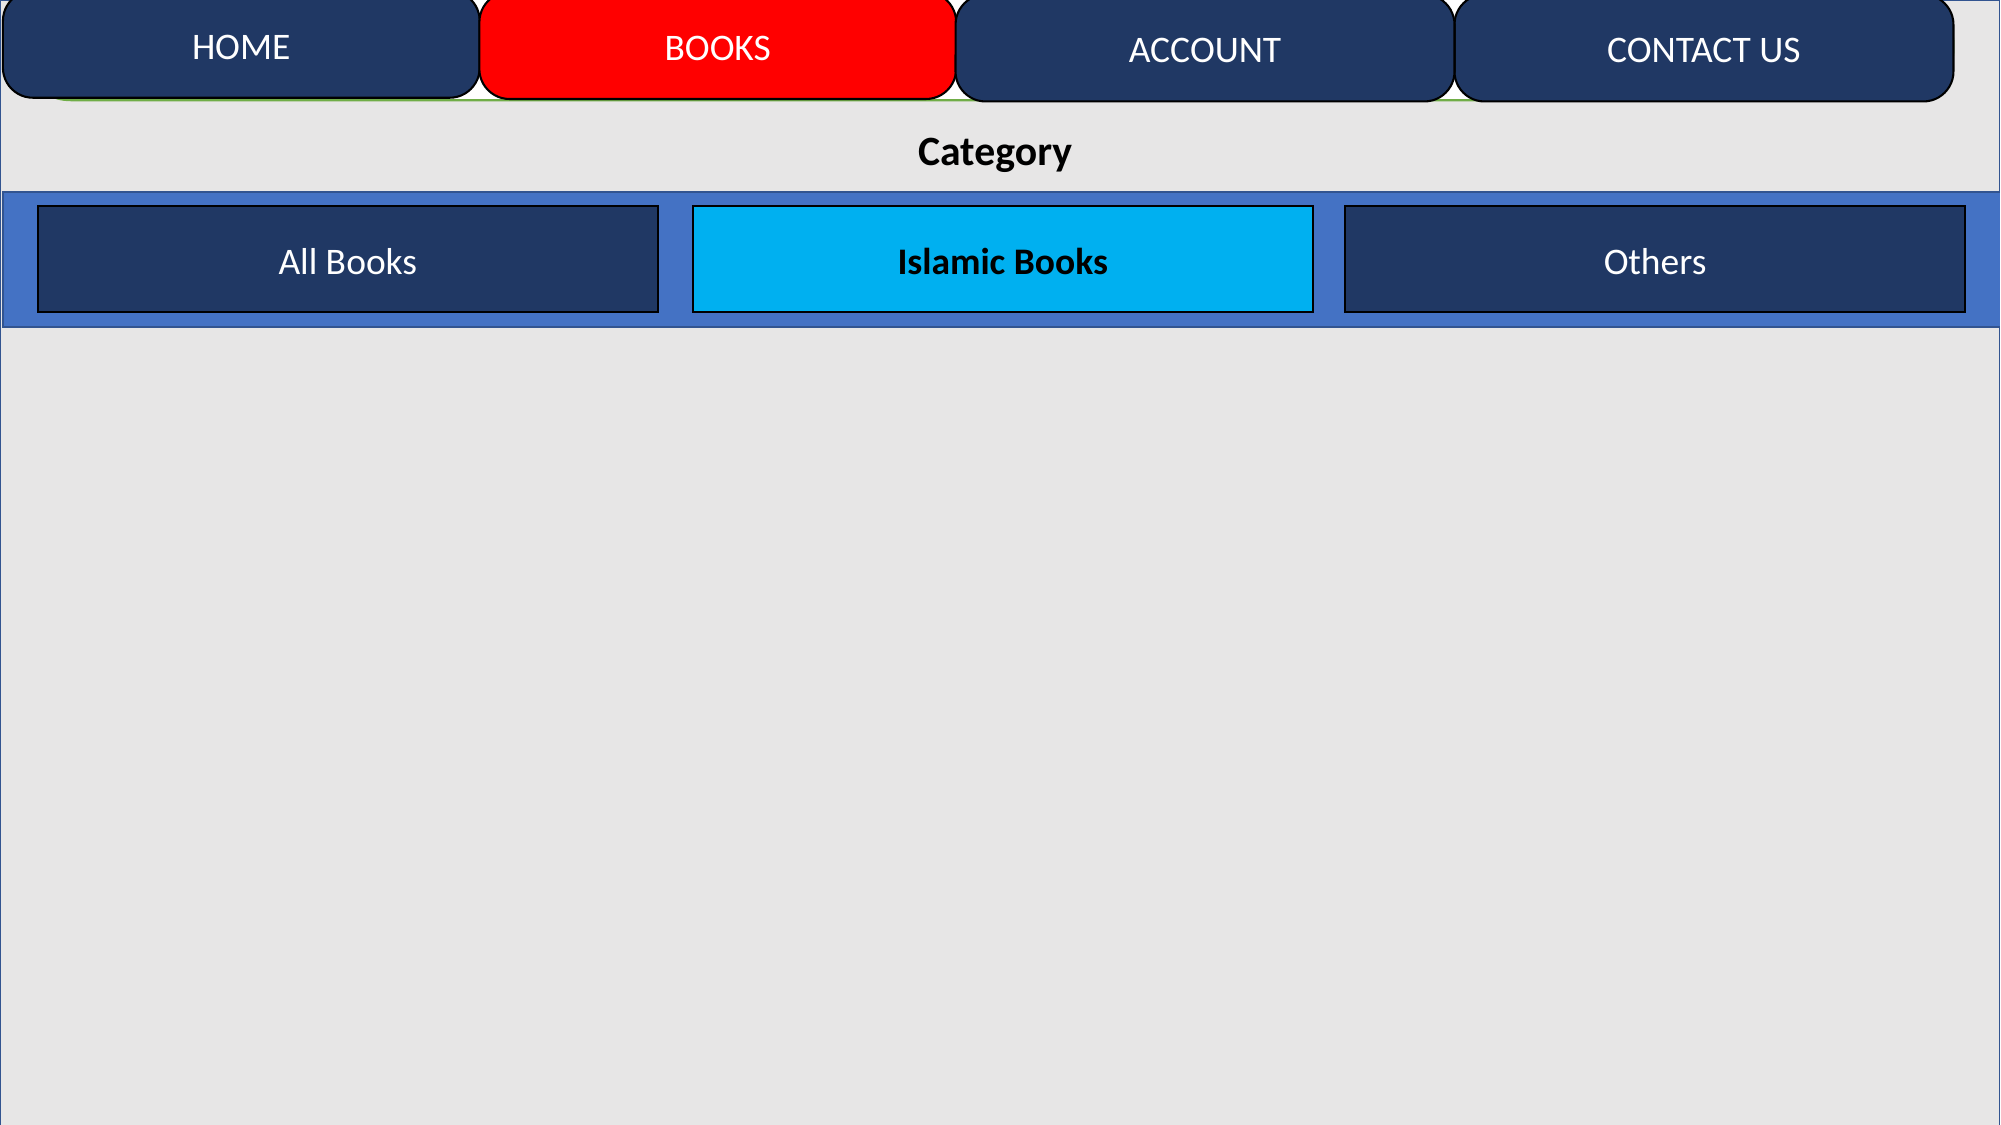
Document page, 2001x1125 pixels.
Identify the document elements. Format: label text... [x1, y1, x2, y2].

text_box Category [871, 116, 1129, 182]
text_box ACCOUNT [954, 0, 1456, 103]
text_box Others [1344, 205, 1966, 313]
text_box All Books [37, 205, 659, 313]
text_box Islamic Books [692, 205, 1314, 313]
text_box BOOKS [478, 0, 956, 101]
text_box [1434, 82, 1475, 102]
text_box HOME [1, 0, 480, 99]
text_box [474, 0, 486, 10]
text_box [55, 79, 976, 102]
text_box CONTACT US [1455, 0, 1955, 103]
text_box [0, 0, 2000, 1125]
text_box [949, 0, 965, 12]
text_box [2, 191, 2000, 328]
text_box [1445, 0, 1464, 15]
